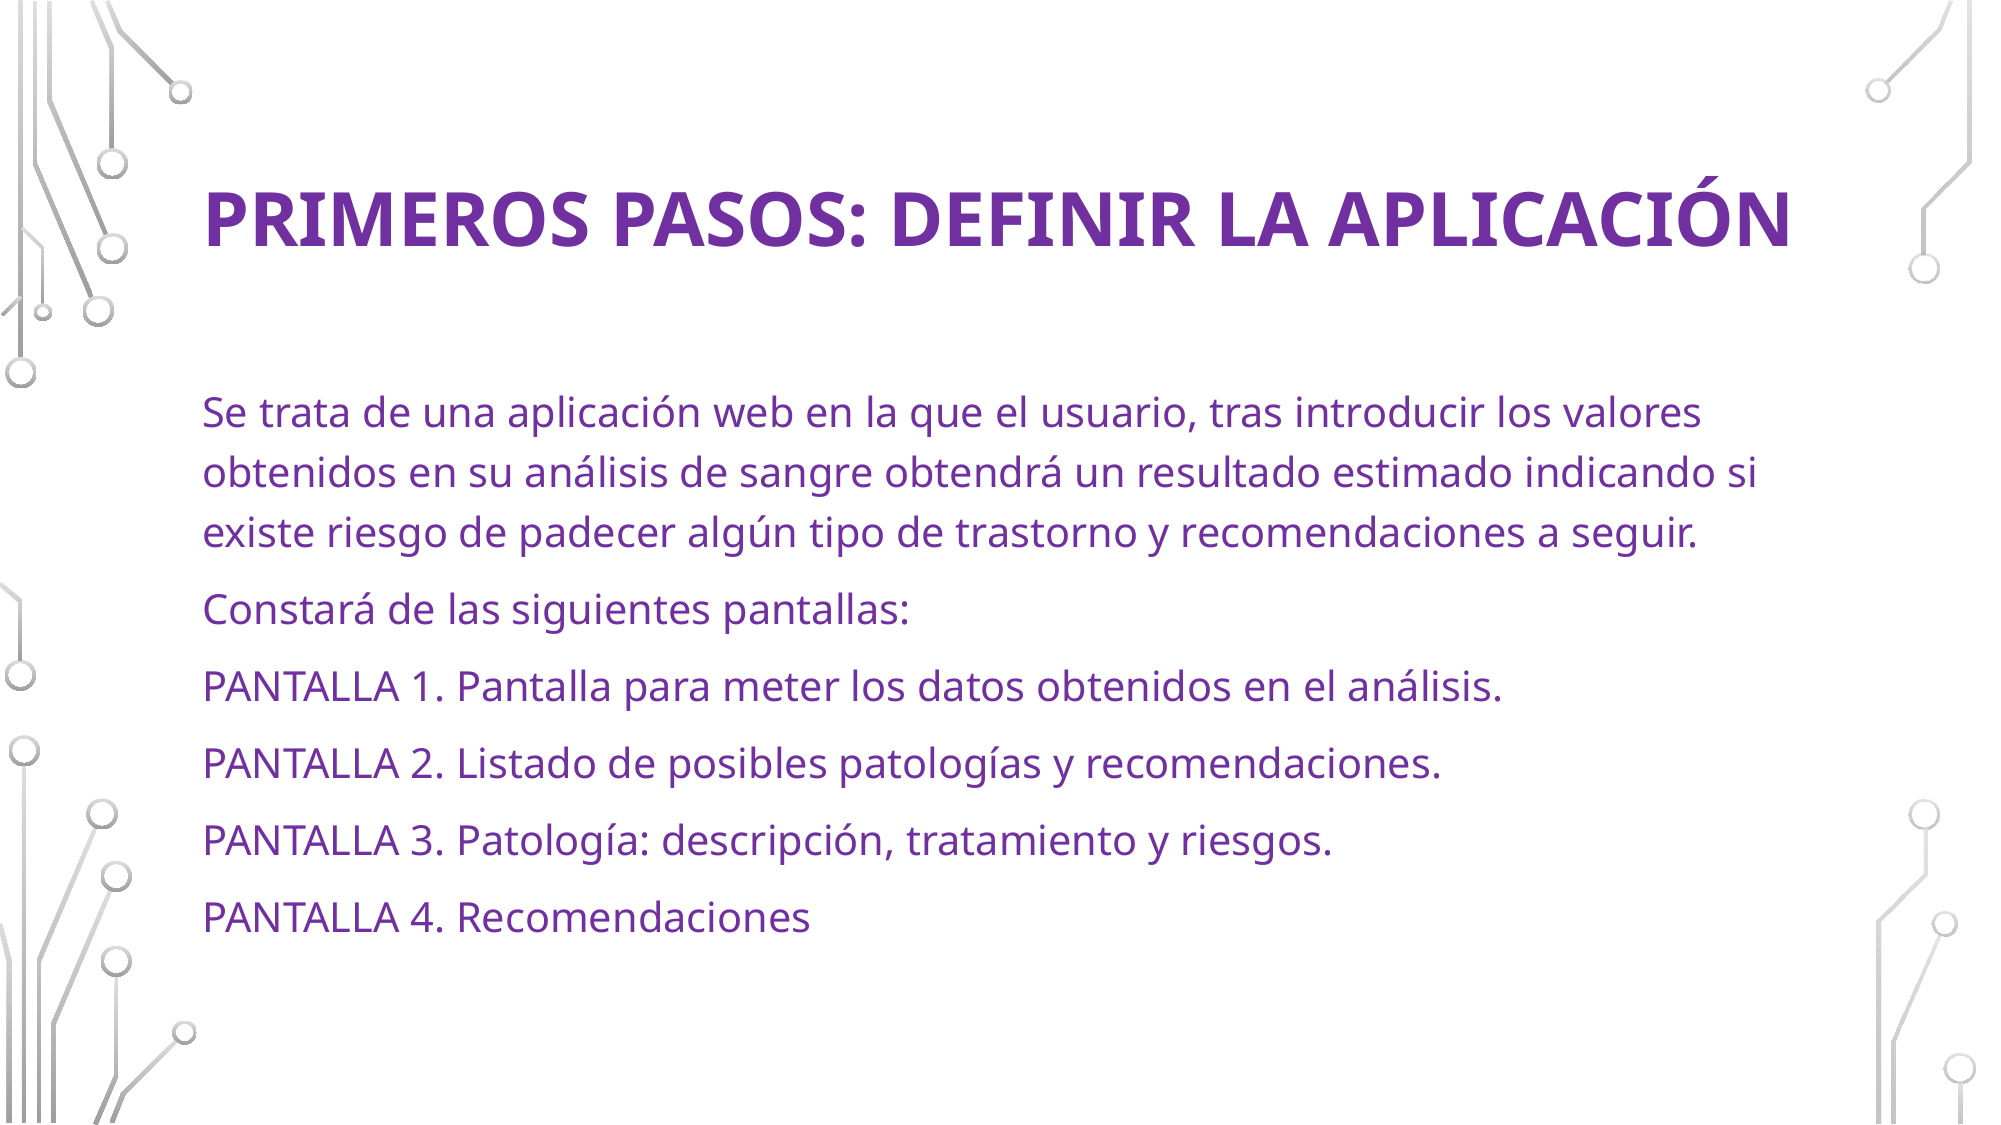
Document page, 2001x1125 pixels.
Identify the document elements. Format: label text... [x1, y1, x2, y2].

title PRIMEROS PASOS: DEFINIR LA APLICACIÓN [187, 101, 1813, 344]
list Se trata de una aplicación web en la que el usuario, tras introducir los valores obtenidos en su análisis de sangre obtendrá un resultado estimado indicando si existe riesgo de padecer algún tipo de trastorno y recomendaciones a seguir. Constará de las siguientes pantallas: PANTALLA 1. Pantalla para meter los datos obtenidos en el análisis. PANTALLA 2. Listado de posibles patologías y recomendaciones. PANTALLA 3. Patología: descripción, tratamiento y riesgos. PANTALLA 4. Recomendaciones [187, 369, 1813, 950]
